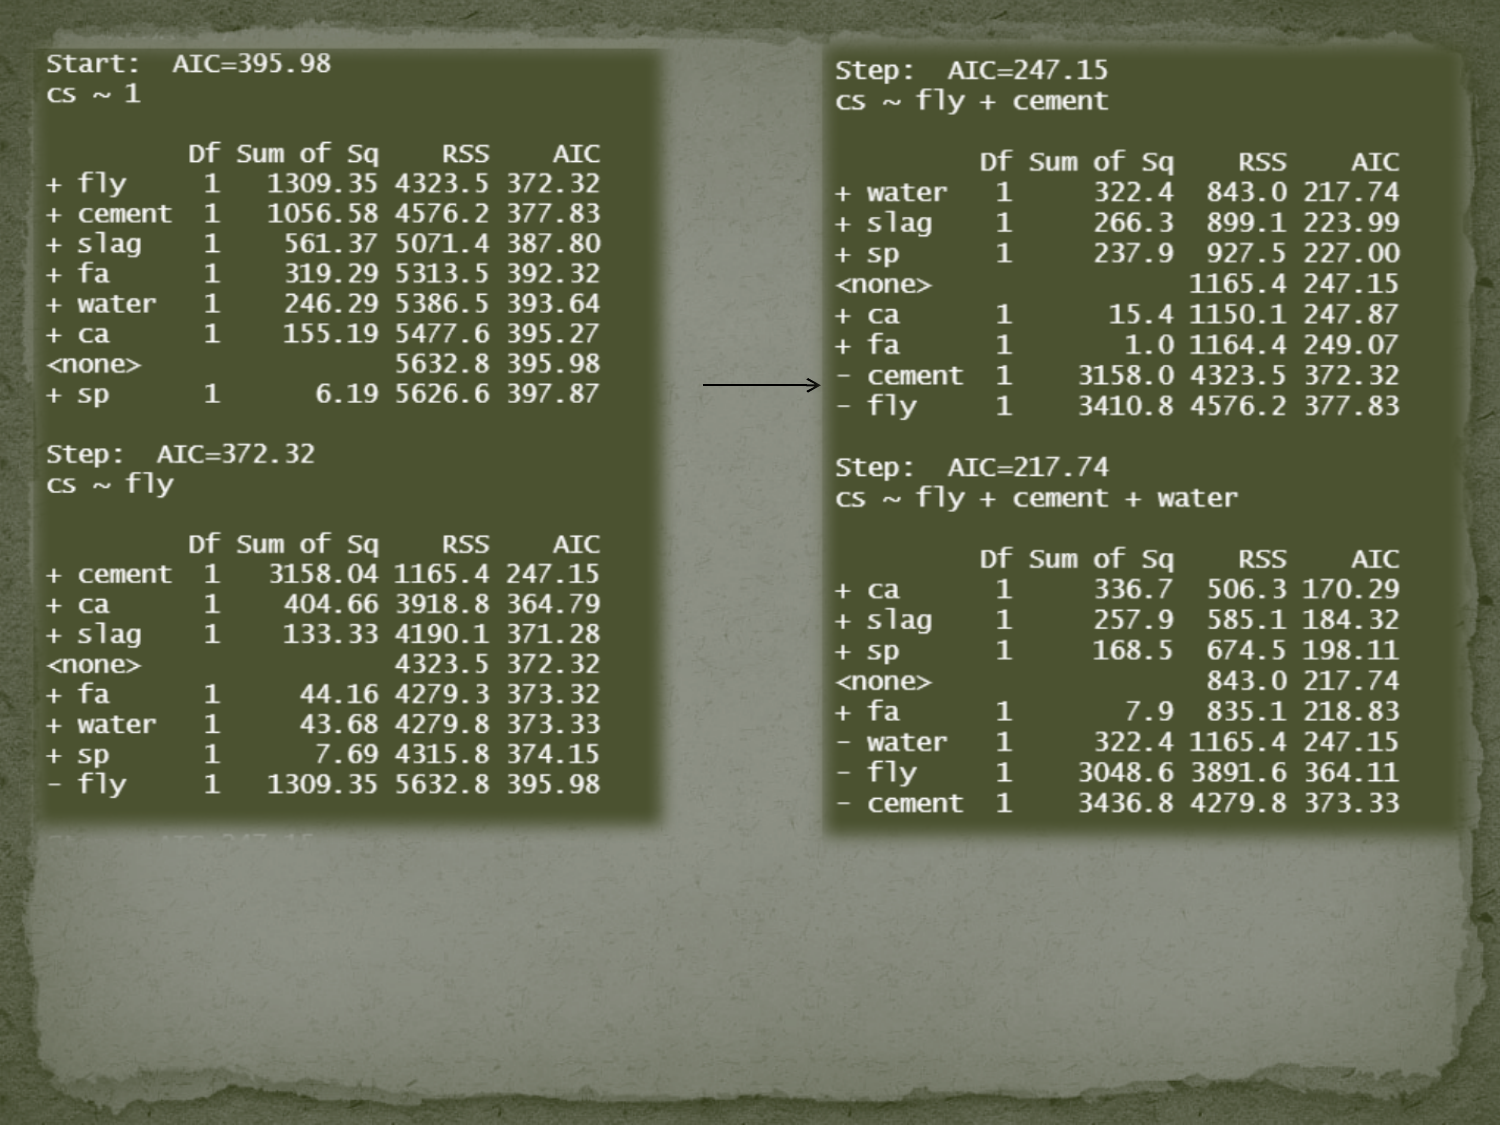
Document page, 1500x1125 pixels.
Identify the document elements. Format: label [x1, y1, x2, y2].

picture [5, 31, 679, 843]
picture [806, 28, 1480, 854]
